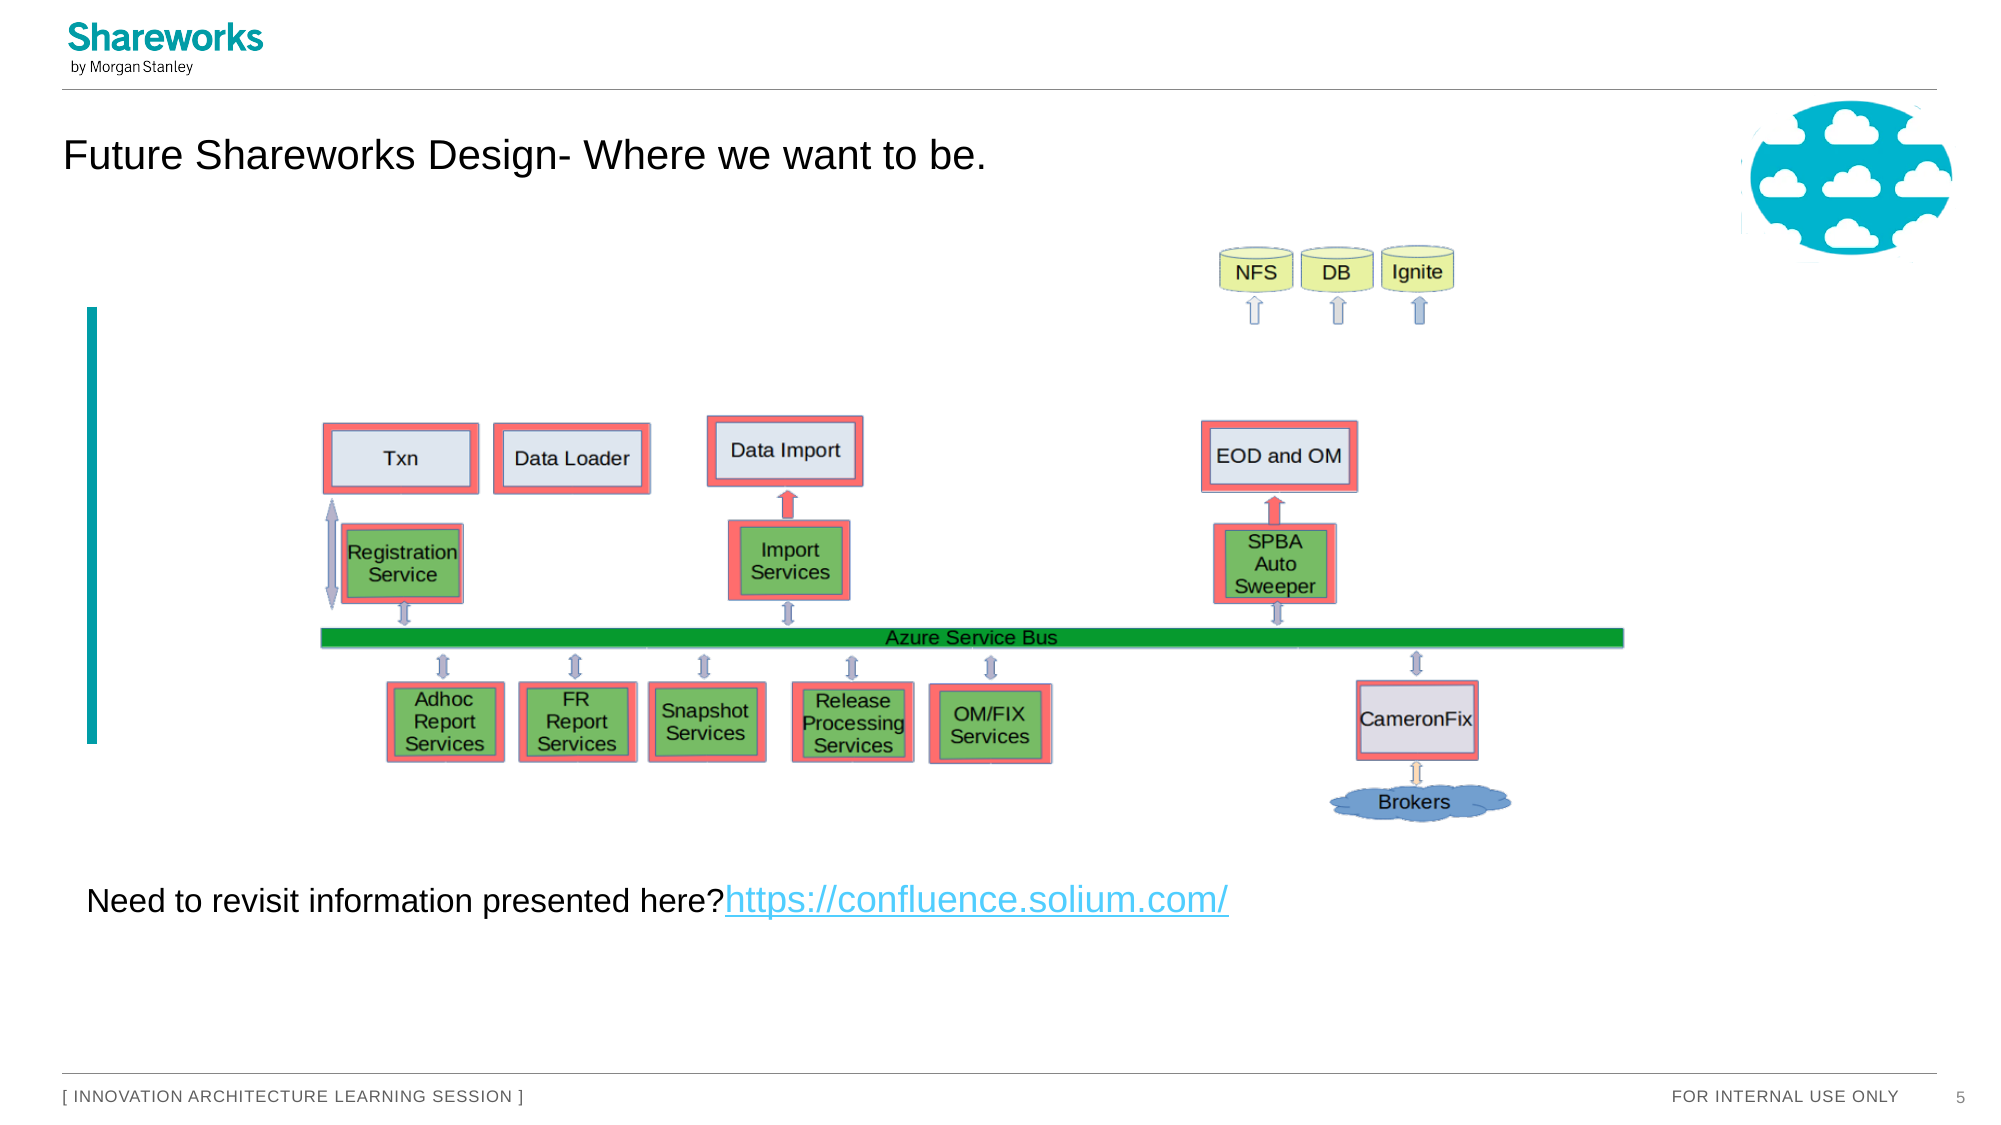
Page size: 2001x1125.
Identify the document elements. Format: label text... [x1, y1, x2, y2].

picture [1741, 92, 1976, 264]
text_box Need to revisit information presented here? https://confluence.solium.com/ [71, 867, 1496, 928]
picture [66, 22, 265, 77]
picture [300, 228, 1645, 906]
title Future Shareworks Design- Where we want to be. [63, 127, 1736, 229]
